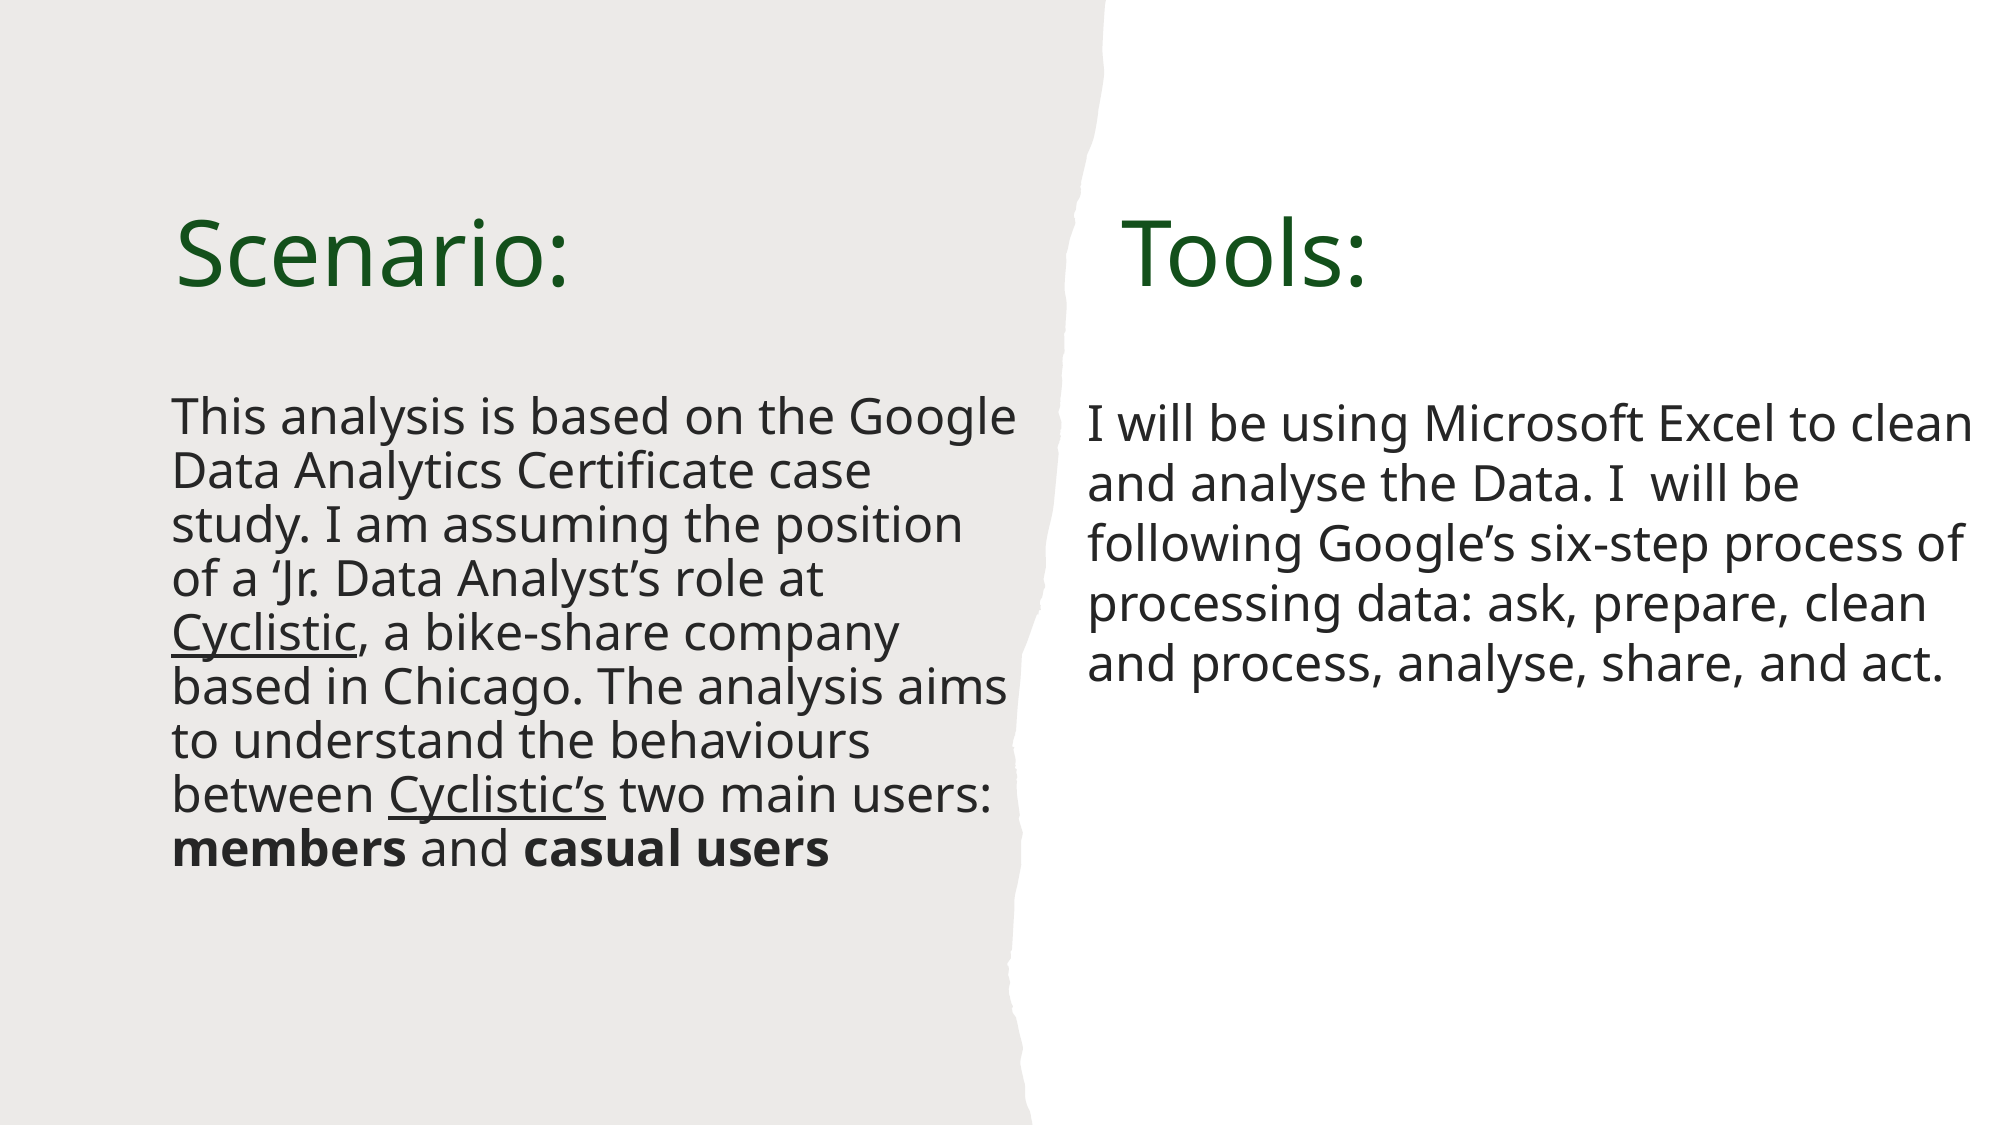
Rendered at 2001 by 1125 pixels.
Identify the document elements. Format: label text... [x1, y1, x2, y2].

title Scenario: [160, 147, 946, 366]
text_box I will be using Microsoft Excel to clean and analyse the Data. I will be following Google’s six-step process of processing data: ask, prepare, clean and process, analyse, share, and act. [1072, 383, 2000, 699]
text_box [1020, 0, 2000, 1125]
list This analysis is based on the Google Data Analytics Certificate case study. I am assuming the position of a ‘Jr. Data Analyst’s role at Cyclistic, a bike-share company based in Chicago. The analysis aims to understand the behaviours between Cyclistic’s two main users: members and casual users [156, 383, 1037, 1025]
text_box Tools: [1105, 147, 1891, 366]
text_box [0, 0, 1108, 1125]
